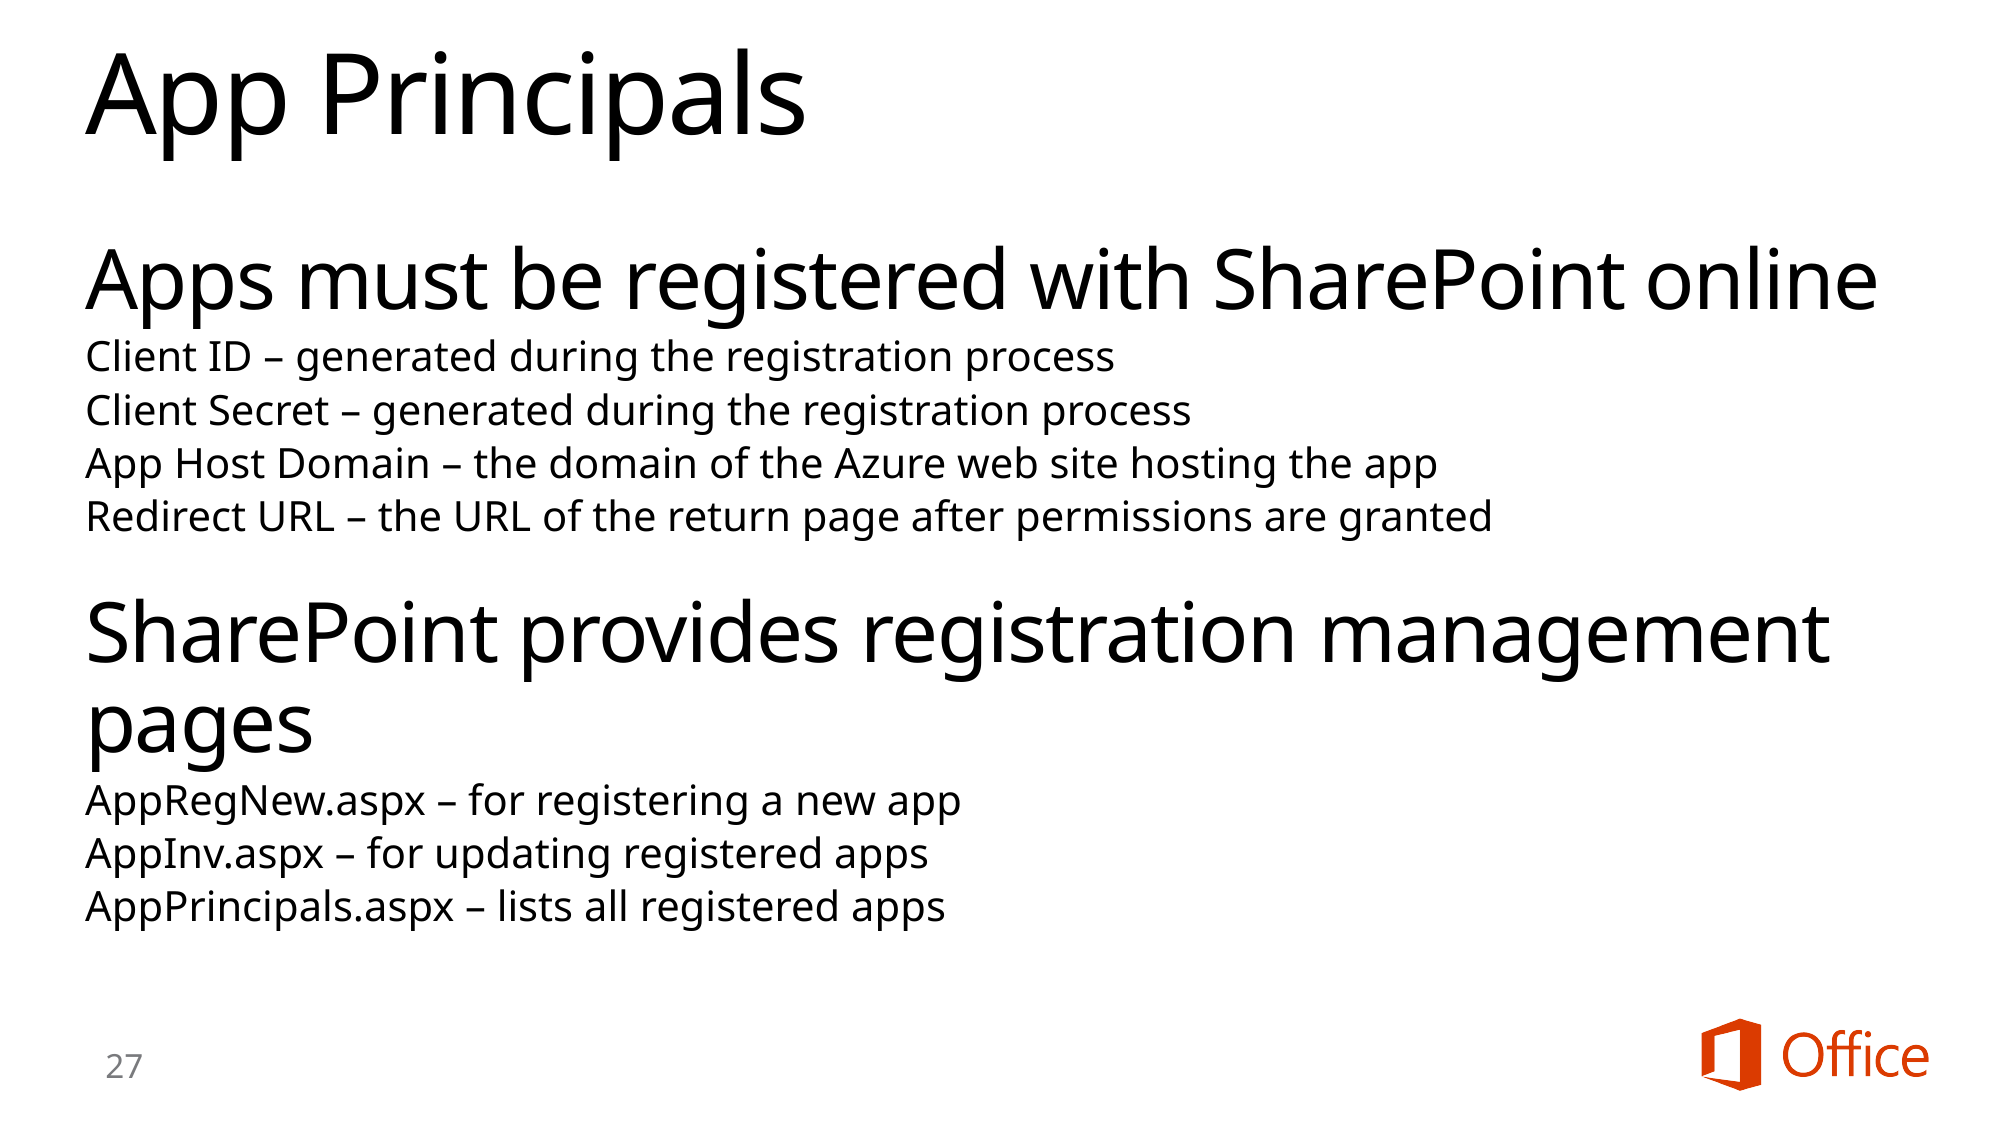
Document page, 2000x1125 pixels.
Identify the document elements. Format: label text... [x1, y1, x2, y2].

title App Principals [85, 37, 1914, 161]
picture [1670, 987, 1960, 1122]
list Apps must be registered with SharePoint online Client ID – generated during the registration process Client Secret – generated during the registration process App Host Domain – the domain of the Azure web site hosting the app Redirect URL – the URL of the return page after permissions are granted SharePoint provides registration management pages AppRegNew.aspx – for registering a new app AppInv.aspx – for updating registered apps AppPrincipals.aspx – lists all registered apps [85, 237, 1914, 994]
slide_number 27 [85, 1049, 178, 1086]
